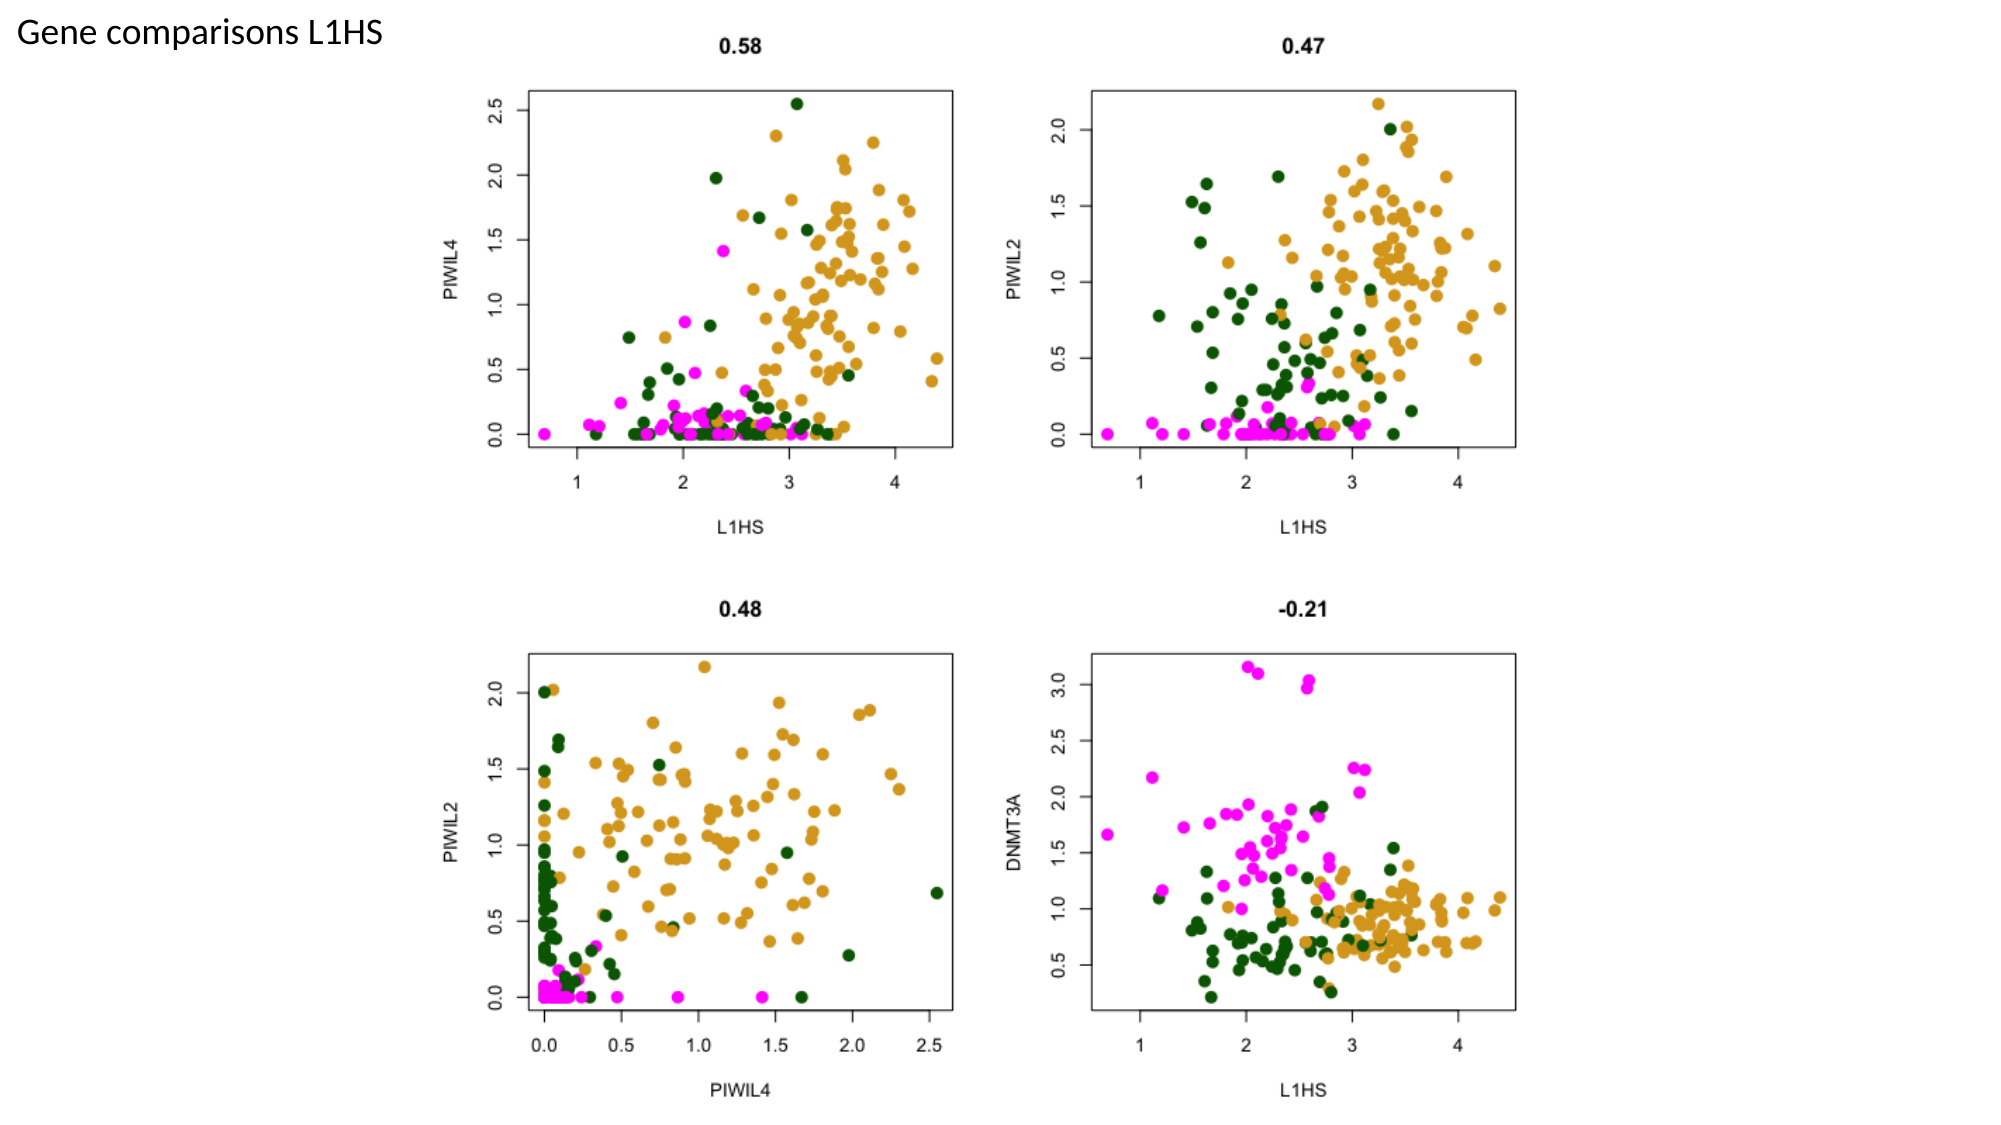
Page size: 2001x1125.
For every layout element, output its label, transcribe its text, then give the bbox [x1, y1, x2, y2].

text_box Gene comparisons L1HS [2, 0, 399, 60]
picture [437, 0, 1563, 1125]
